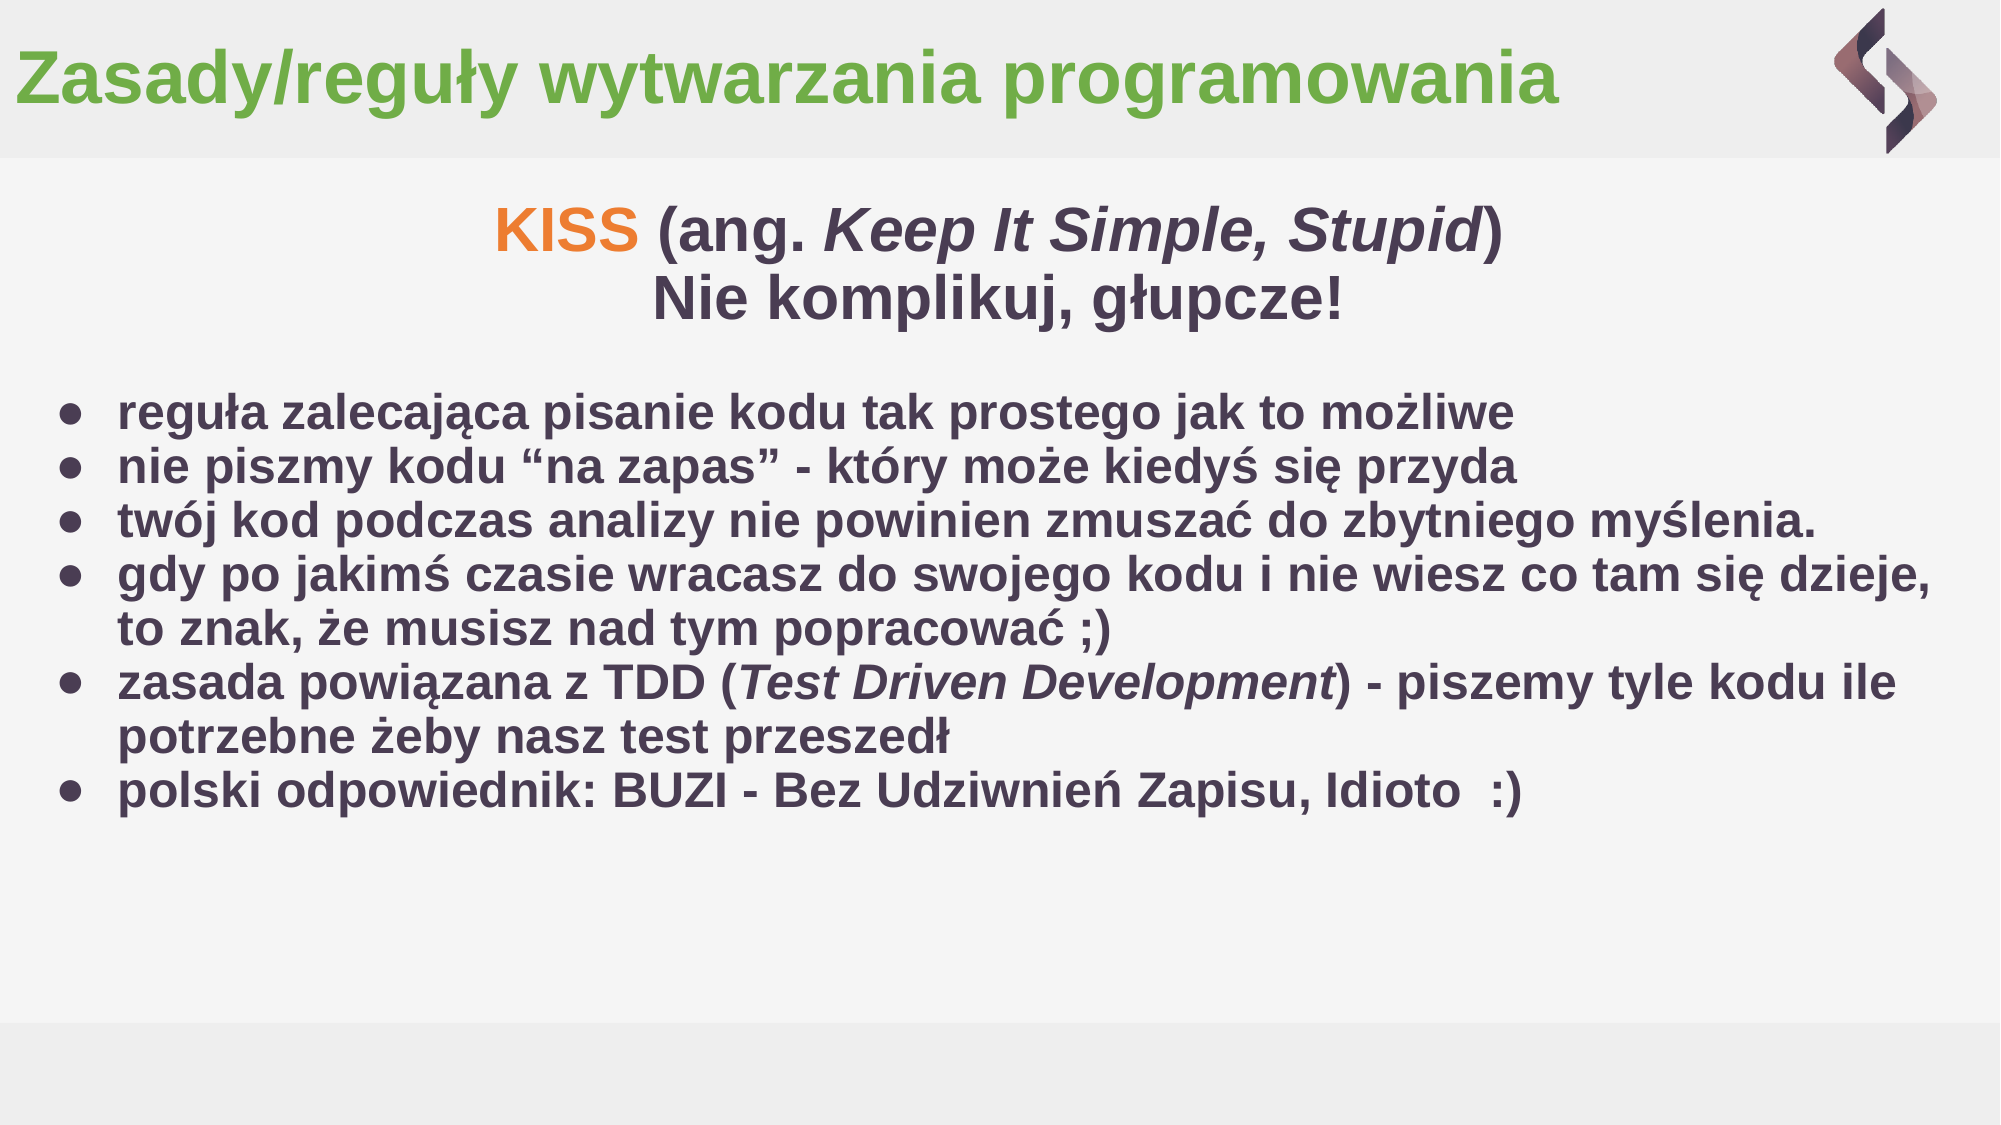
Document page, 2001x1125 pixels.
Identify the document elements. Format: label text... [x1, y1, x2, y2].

title KISS (ang. Keep It Simple, Stupid) Nie komplikuj, głupcze! reguła zalecająca pisanie kodu tak prostego jak to możliwe nie piszmy kodu “na zapas” - który może kiedyś się przyda twój kod podczas analizy nie powinien zmuszać do zbytniego myślenia. gdy po jakimś czasie wracasz do swojego kodu i nie wiesz co tam się dzieje, to znak, że musisz nad tym popracować ;) zasada powiązana z TDD (Test Driven Development) - piszemy tyle kodu ile potrzebne żeby nasz test przeszedł polski odpowiednik: BUZI - Bez Udziwnień Zapisu, Idioto :) [27, 182, 1971, 1021]
picture [1787, 0, 2001, 166]
title Zasady/reguły wytwarzania programowania [0, 0, 1788, 158]
